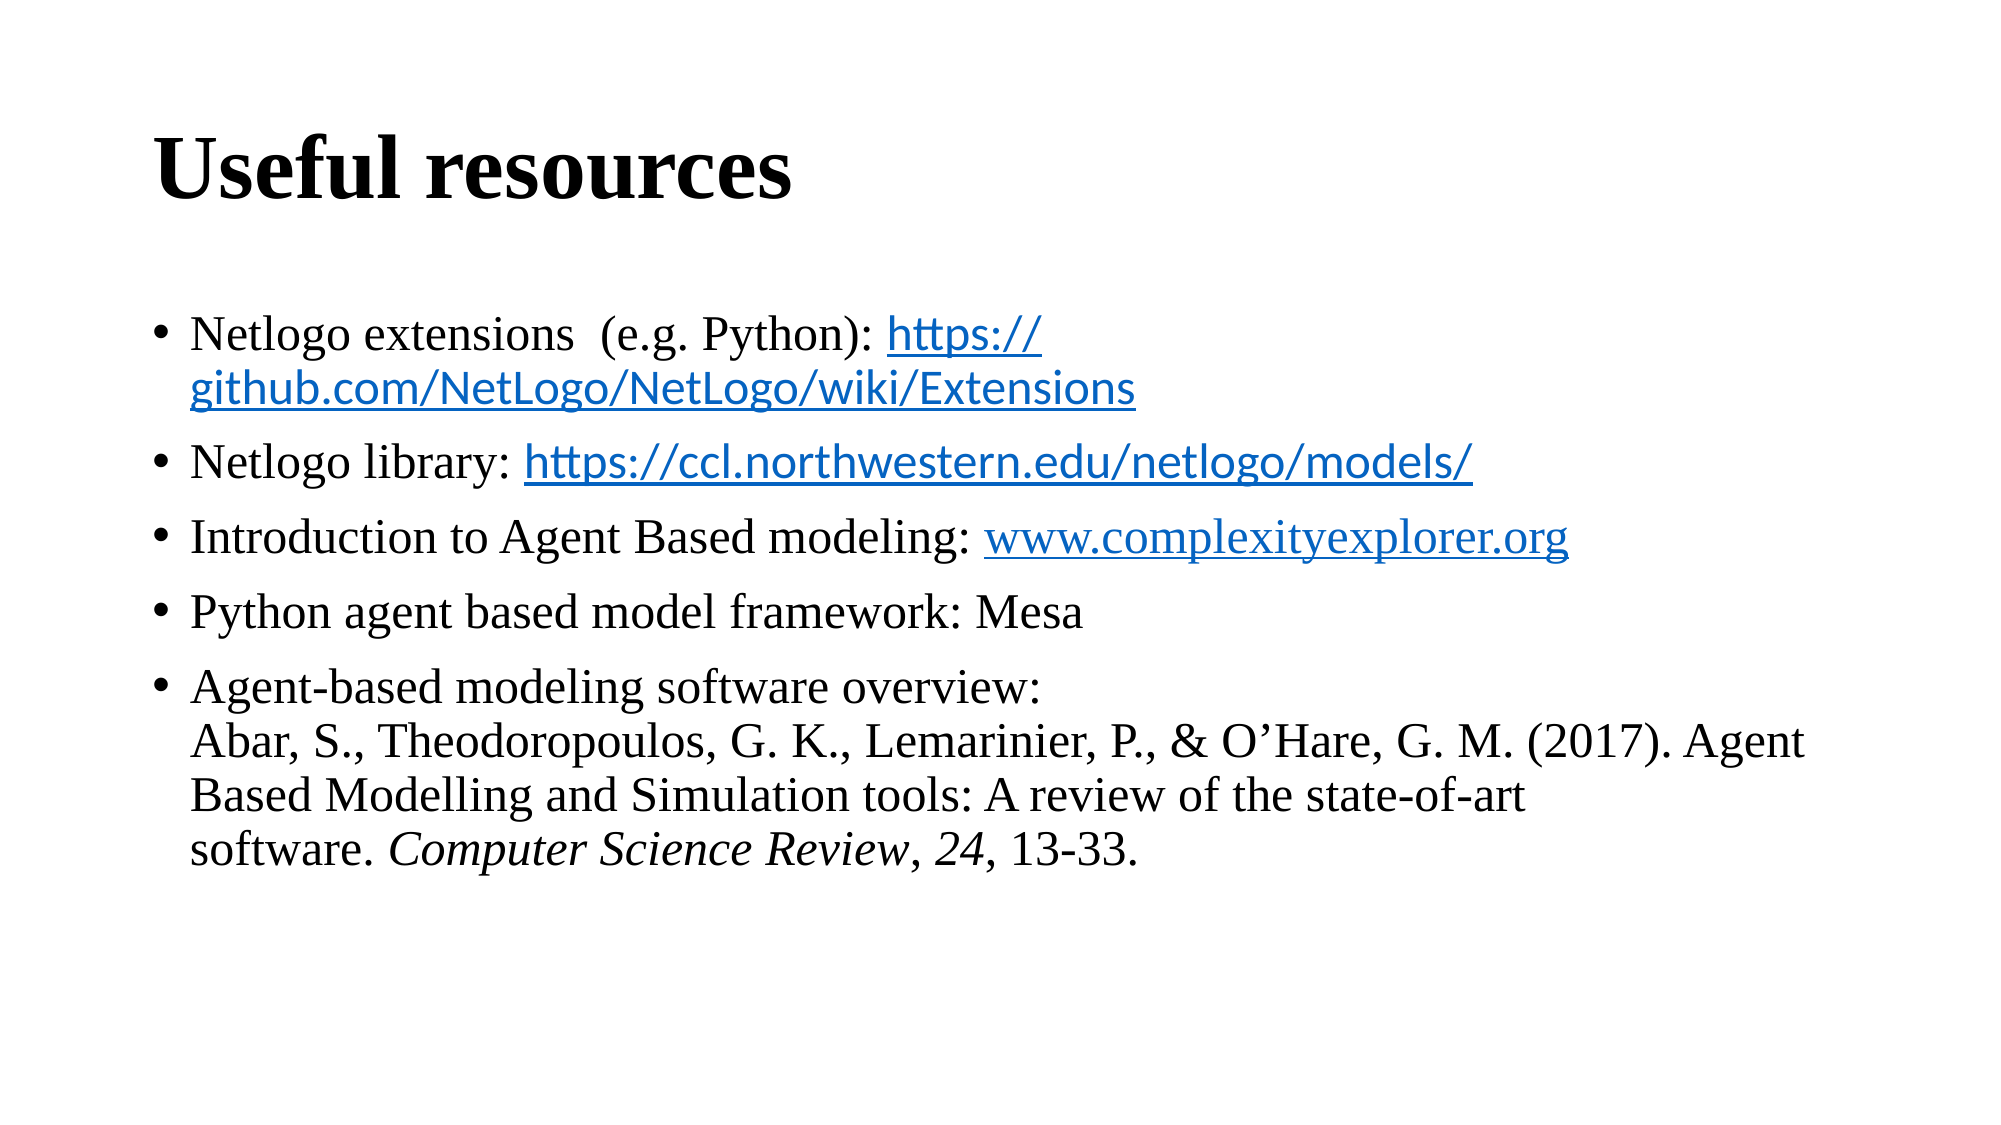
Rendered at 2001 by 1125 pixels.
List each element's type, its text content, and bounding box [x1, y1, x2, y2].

list Netlogo extensions (e.g. Python): https://github.com/NetLogo/NetLogo/wiki/Extensions Netlogo library: https://ccl.northwestern.edu/netlogo/models/ Introduction to Agent Based modeling: www.complexityexplorer.org Python agent based model framework: Mesa Agent-based modeling software overview: Abar, S., Theodoropoulos, G. K., Lemarinier, P., & O’Hare, G. M. (2017). Agent Based Modelling and Simulation tools: A review of the state-of-art software. Computer Science Review, 24, 13-33. [137, 299, 1863, 1014]
title Useful resources [137, 59, 1863, 278]
